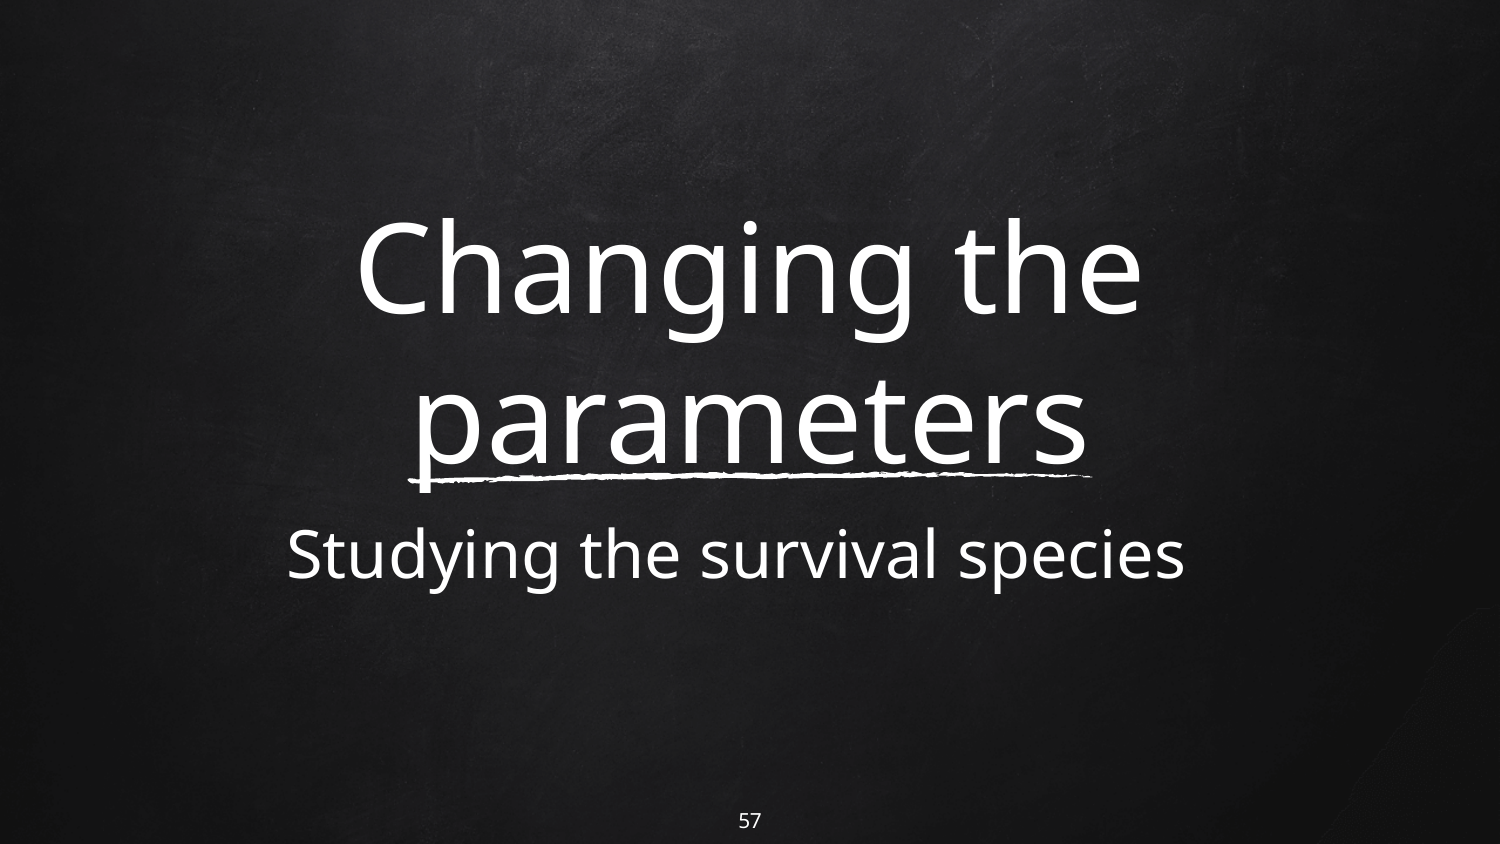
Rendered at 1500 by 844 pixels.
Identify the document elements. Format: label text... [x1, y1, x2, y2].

text_box [407, 471, 1093, 484]
title Changing the parameters [112, 339, 1388, 504]
slide_number 57 [705, 792, 795, 844]
picture [0, 0, 1500, 844]
text_box Studying the survival species [271, 497, 1229, 598]
